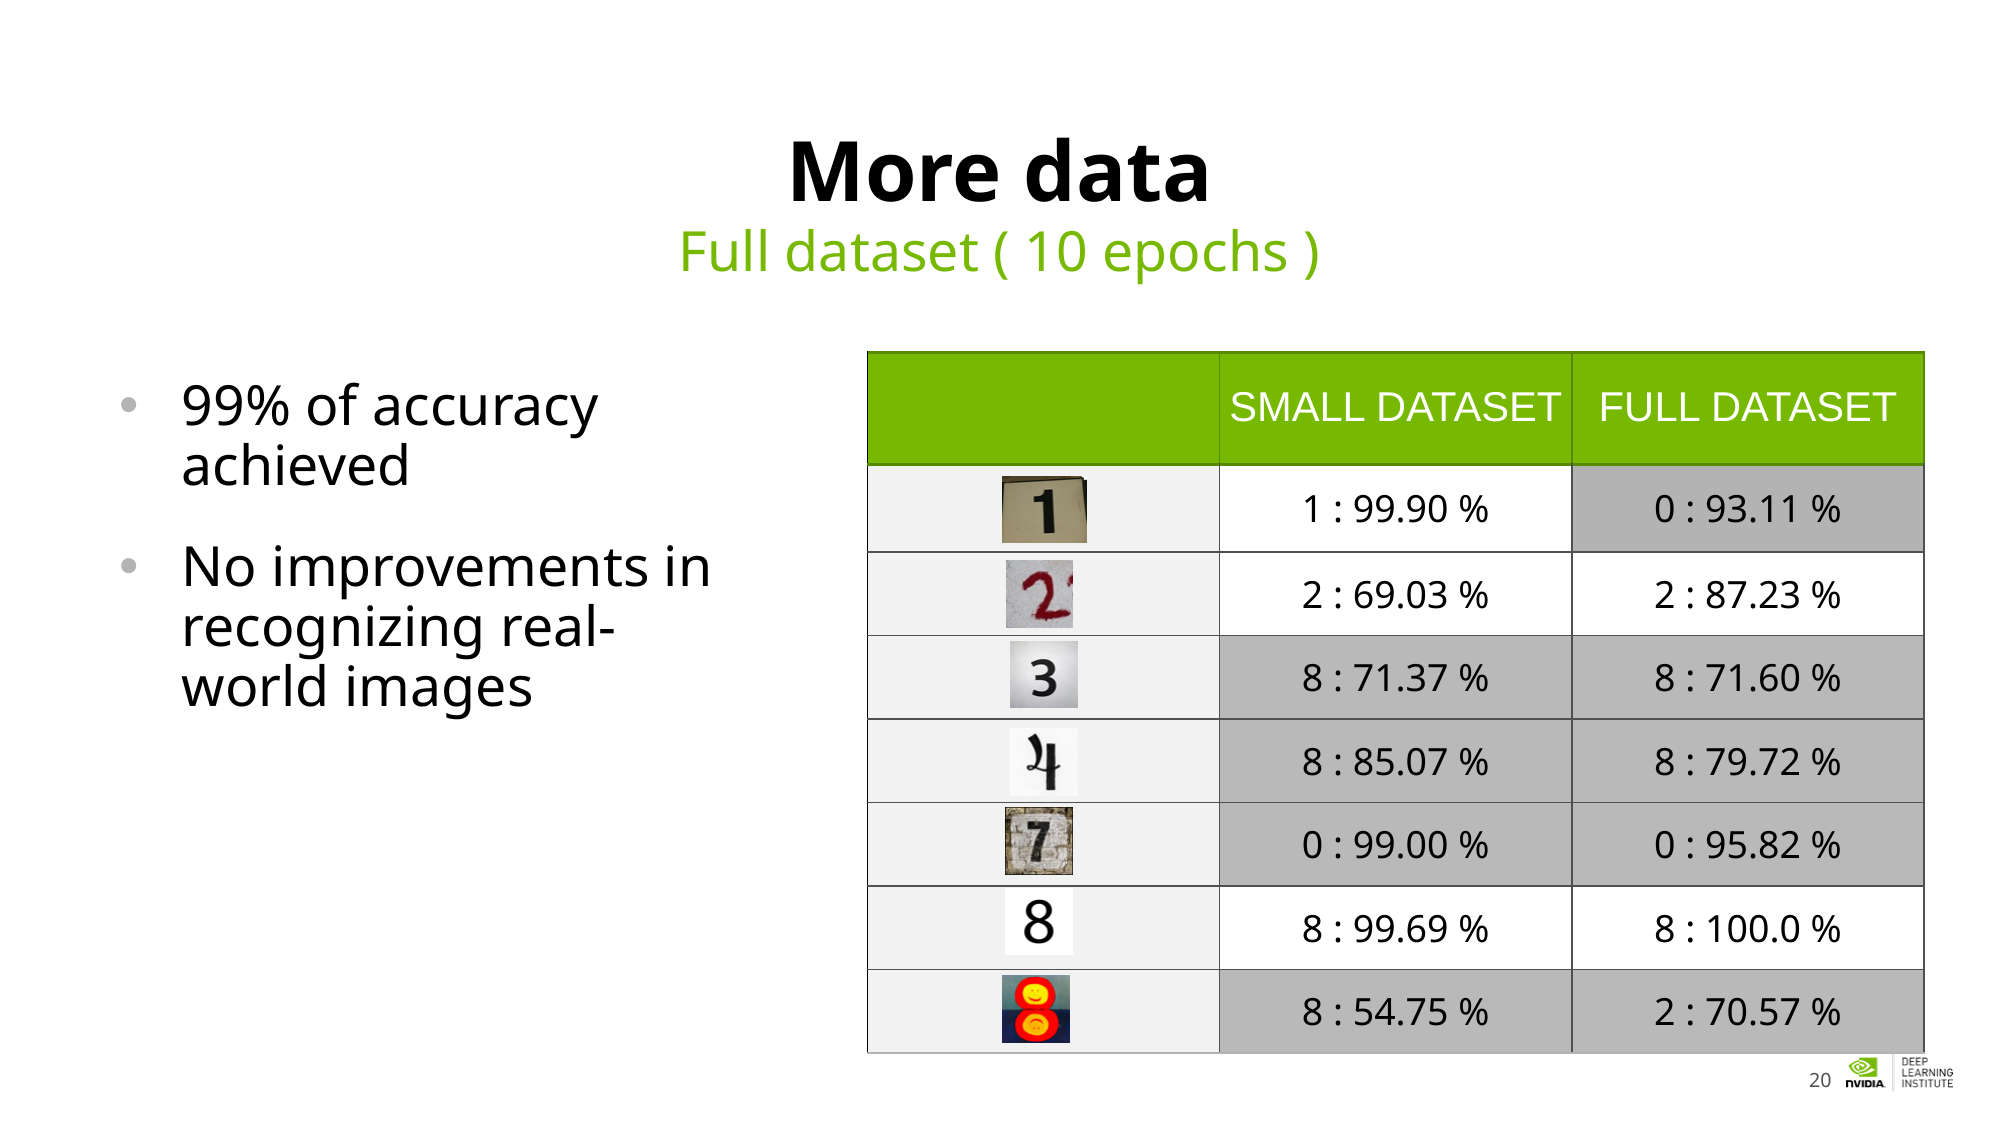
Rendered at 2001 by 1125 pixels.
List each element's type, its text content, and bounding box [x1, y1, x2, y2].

picture [1005, 560, 1073, 628]
table_cell [868, 970, 1219, 1052]
table_cell 8 : 85.07 % [1220, 720, 1571, 802]
table_cell 8 : 71.37 % [1220, 636, 1571, 718]
table_header FULL DATASET [1573, 354, 1923, 463]
picture [1010, 728, 1078, 796]
picture [1005, 888, 1073, 956]
table_cell [868, 887, 1219, 969]
table_cell 2 : 87.23 % [1573, 553, 1923, 635]
title More data [90, 120, 1910, 215]
table_cell 8 : 99.69 % [1220, 887, 1571, 969]
table_cell 2 : 70.57 % [1573, 970, 1923, 1052]
picture [1010, 640, 1078, 709]
picture [1846, 1054, 1953, 1092]
picture [1002, 476, 1087, 544]
table_header [868, 354, 1219, 463]
table_cell 8 : 71.60 % [1573, 636, 1923, 718]
table_cell [868, 553, 1219, 635]
table_cell 8 : 79.72 % [1573, 720, 1923, 802]
list Full dataset ( 10 epochs ) [90, 215, 1910, 312]
table_cell 1 : 99.90 % [1220, 466, 1571, 551]
table_cell [868, 636, 1219, 718]
table_cell 0 : 99.00 % [1220, 803, 1571, 885]
table_header SMALL DATASET [1220, 354, 1571, 463]
picture [1005, 807, 1073, 875]
table_cell 0 : 95.82 % [1573, 803, 1923, 885]
table_cell 8 : 54.75 % [1220, 970, 1571, 1052]
table_cell 8 : 100.0 % [1573, 887, 1923, 969]
table_cell 2 : 69.03 % [1220, 553, 1571, 635]
table_cell 0 : 93.11 % [1573, 466, 1923, 551]
text_box 99% of accuracy achieved No improvements in recognizing real-world images [102, 368, 746, 1047]
table_cell [868, 466, 1219, 551]
picture [1002, 975, 1070, 1043]
table_cell [868, 803, 1219, 885]
table_cell [868, 720, 1219, 802]
